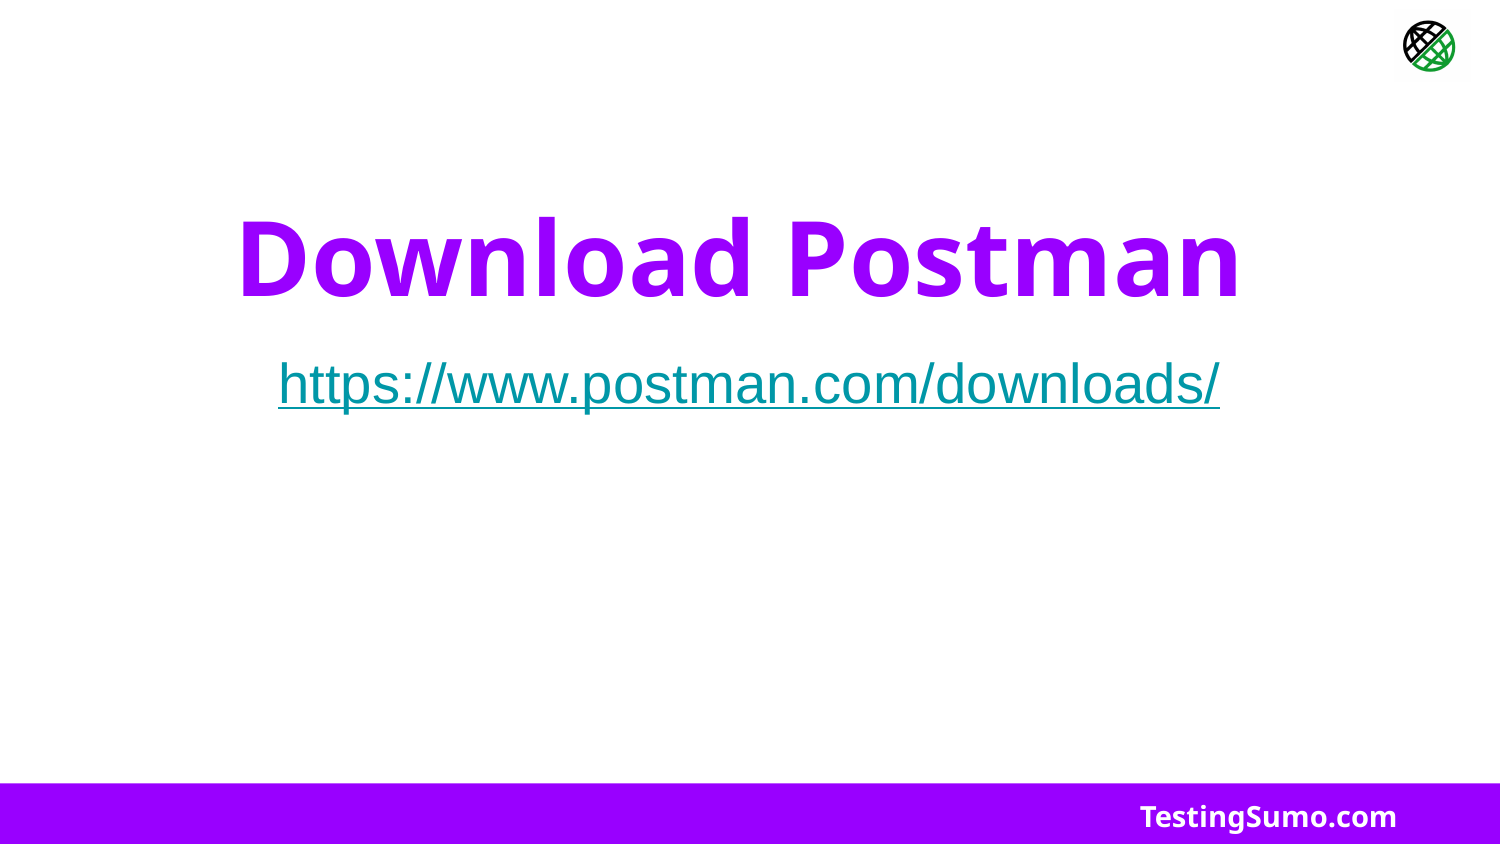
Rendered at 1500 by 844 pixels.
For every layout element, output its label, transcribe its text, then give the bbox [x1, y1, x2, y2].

text_box https://www.postman.com/downloads/ [263, 332, 1439, 512]
picture [1393, 9, 1471, 82]
title Download Postman [40, 185, 1439, 324]
